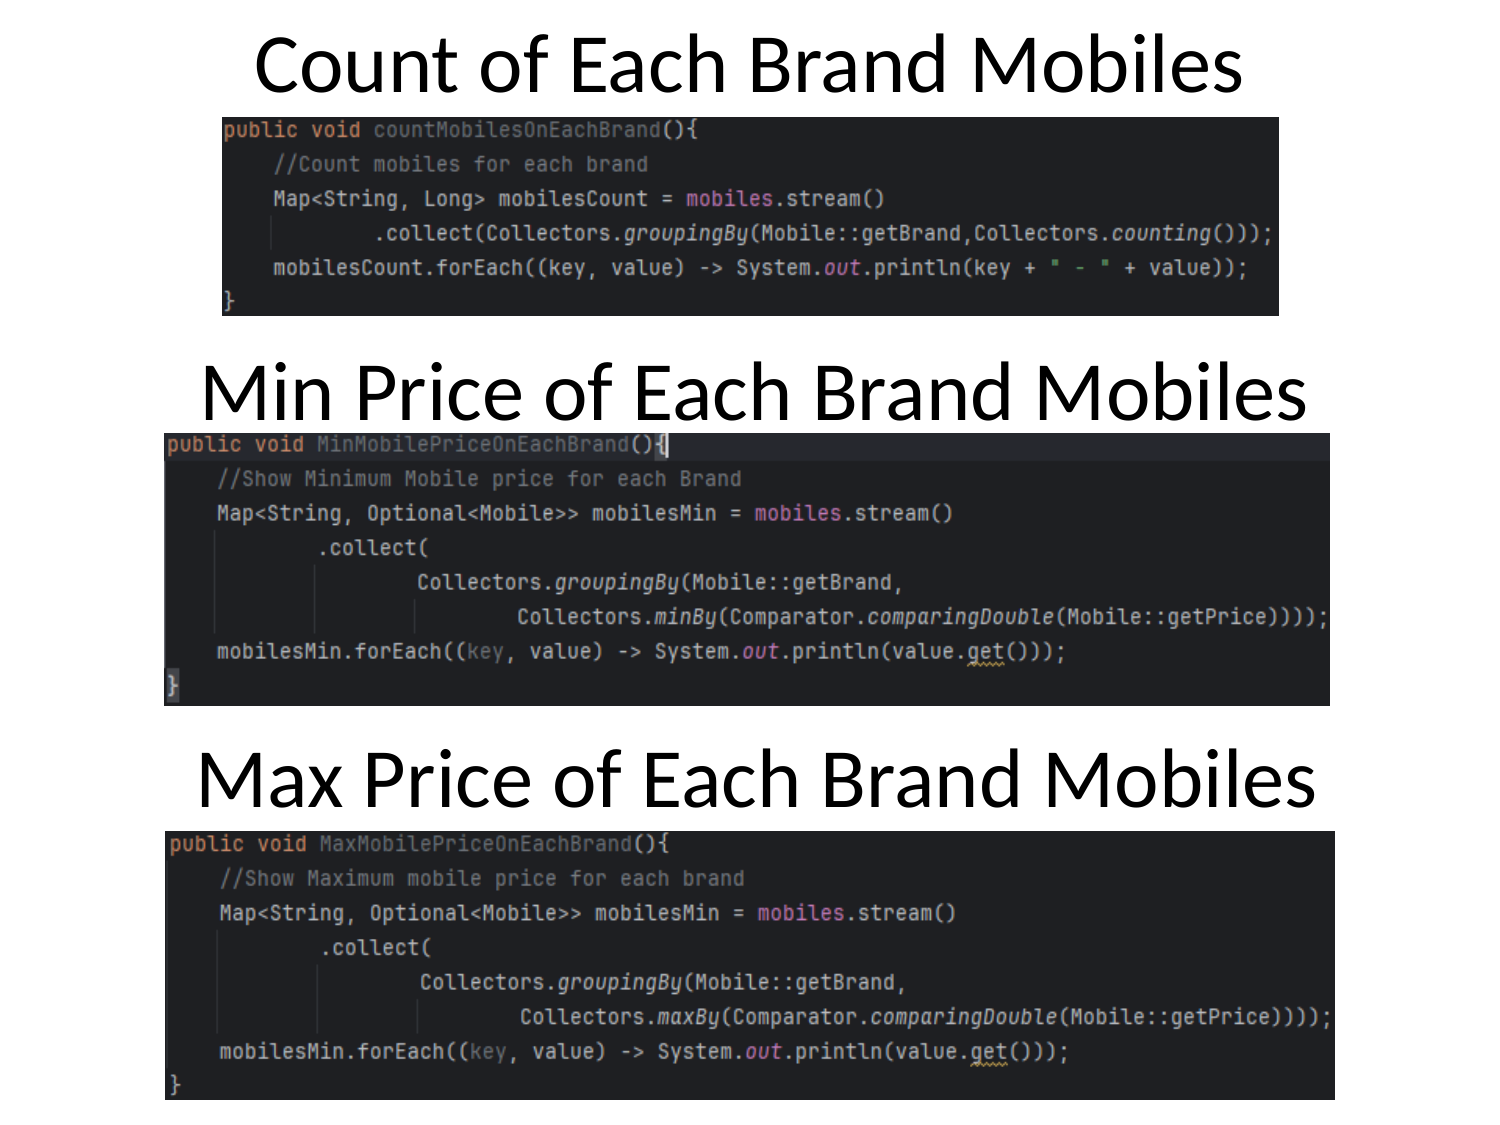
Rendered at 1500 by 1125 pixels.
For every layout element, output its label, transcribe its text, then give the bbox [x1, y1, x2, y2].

text_box Max Price of Each Brand Mobiles [81, 714, 1432, 832]
picture [165, 831, 1335, 1100]
text_box Min Price of Each Brand Mobiles [79, 328, 1430, 446]
picture [163, 433, 1330, 706]
title Count of Each Brand Mobiles [75, 0, 1425, 118]
picture [222, 116, 1280, 316]
